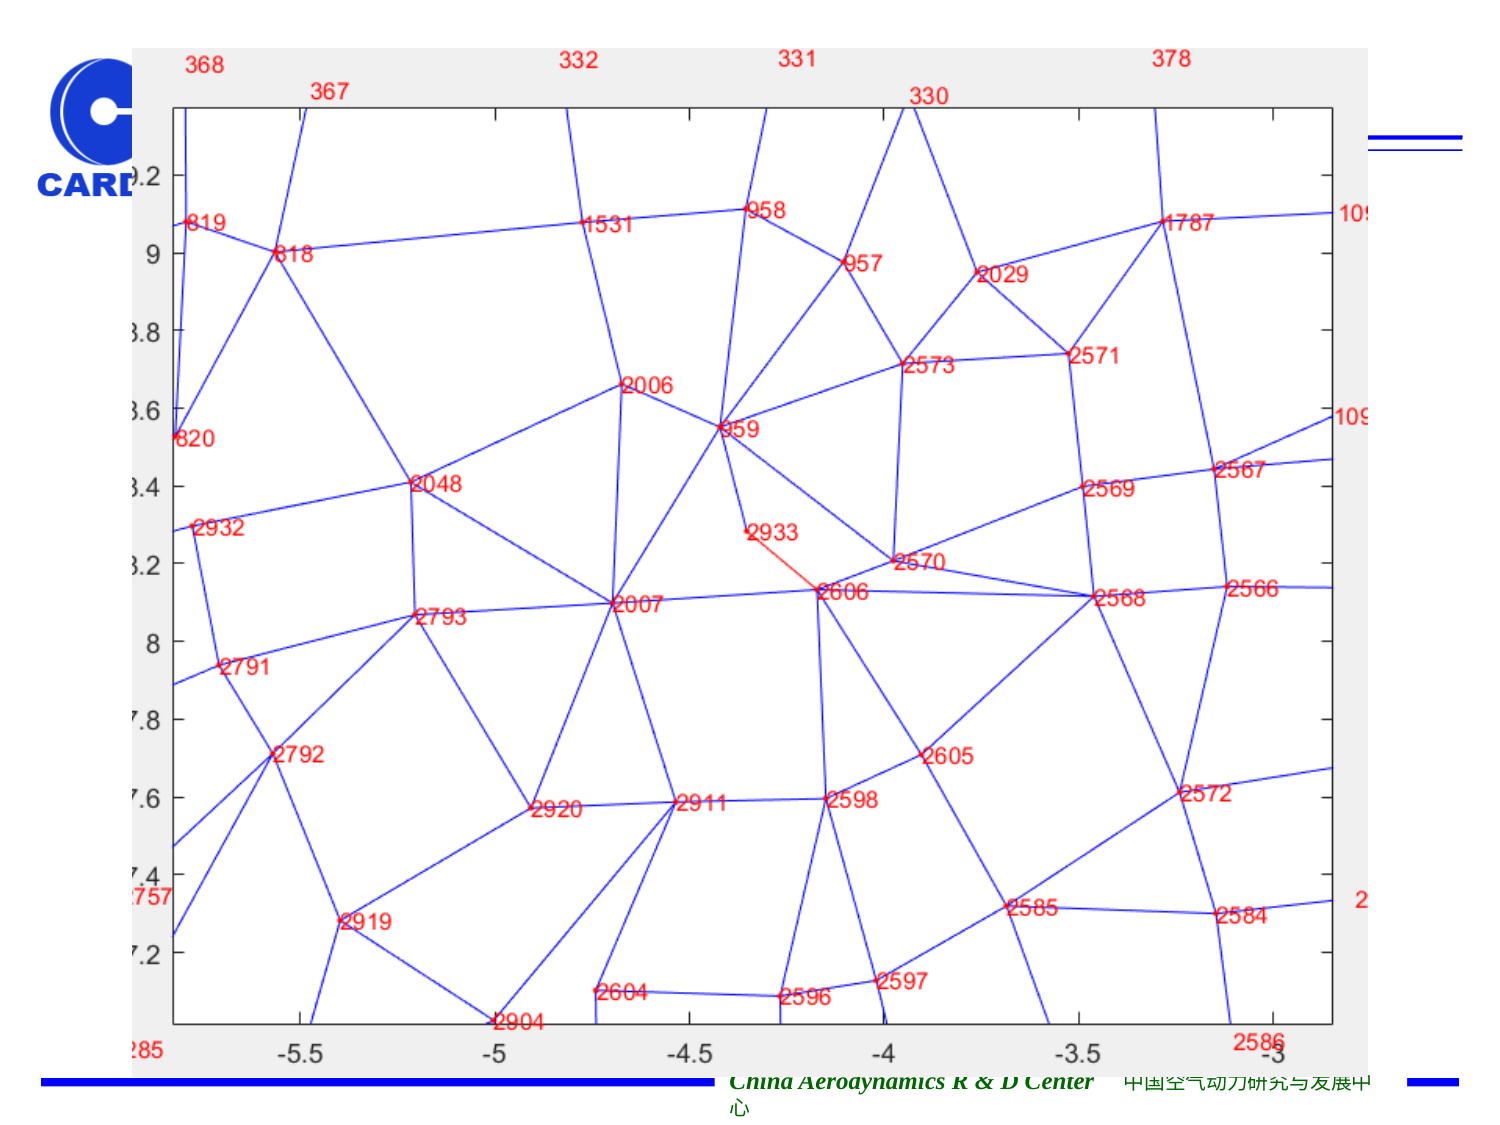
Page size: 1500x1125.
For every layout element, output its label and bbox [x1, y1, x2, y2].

picture [27, 48, 1368, 1077]
